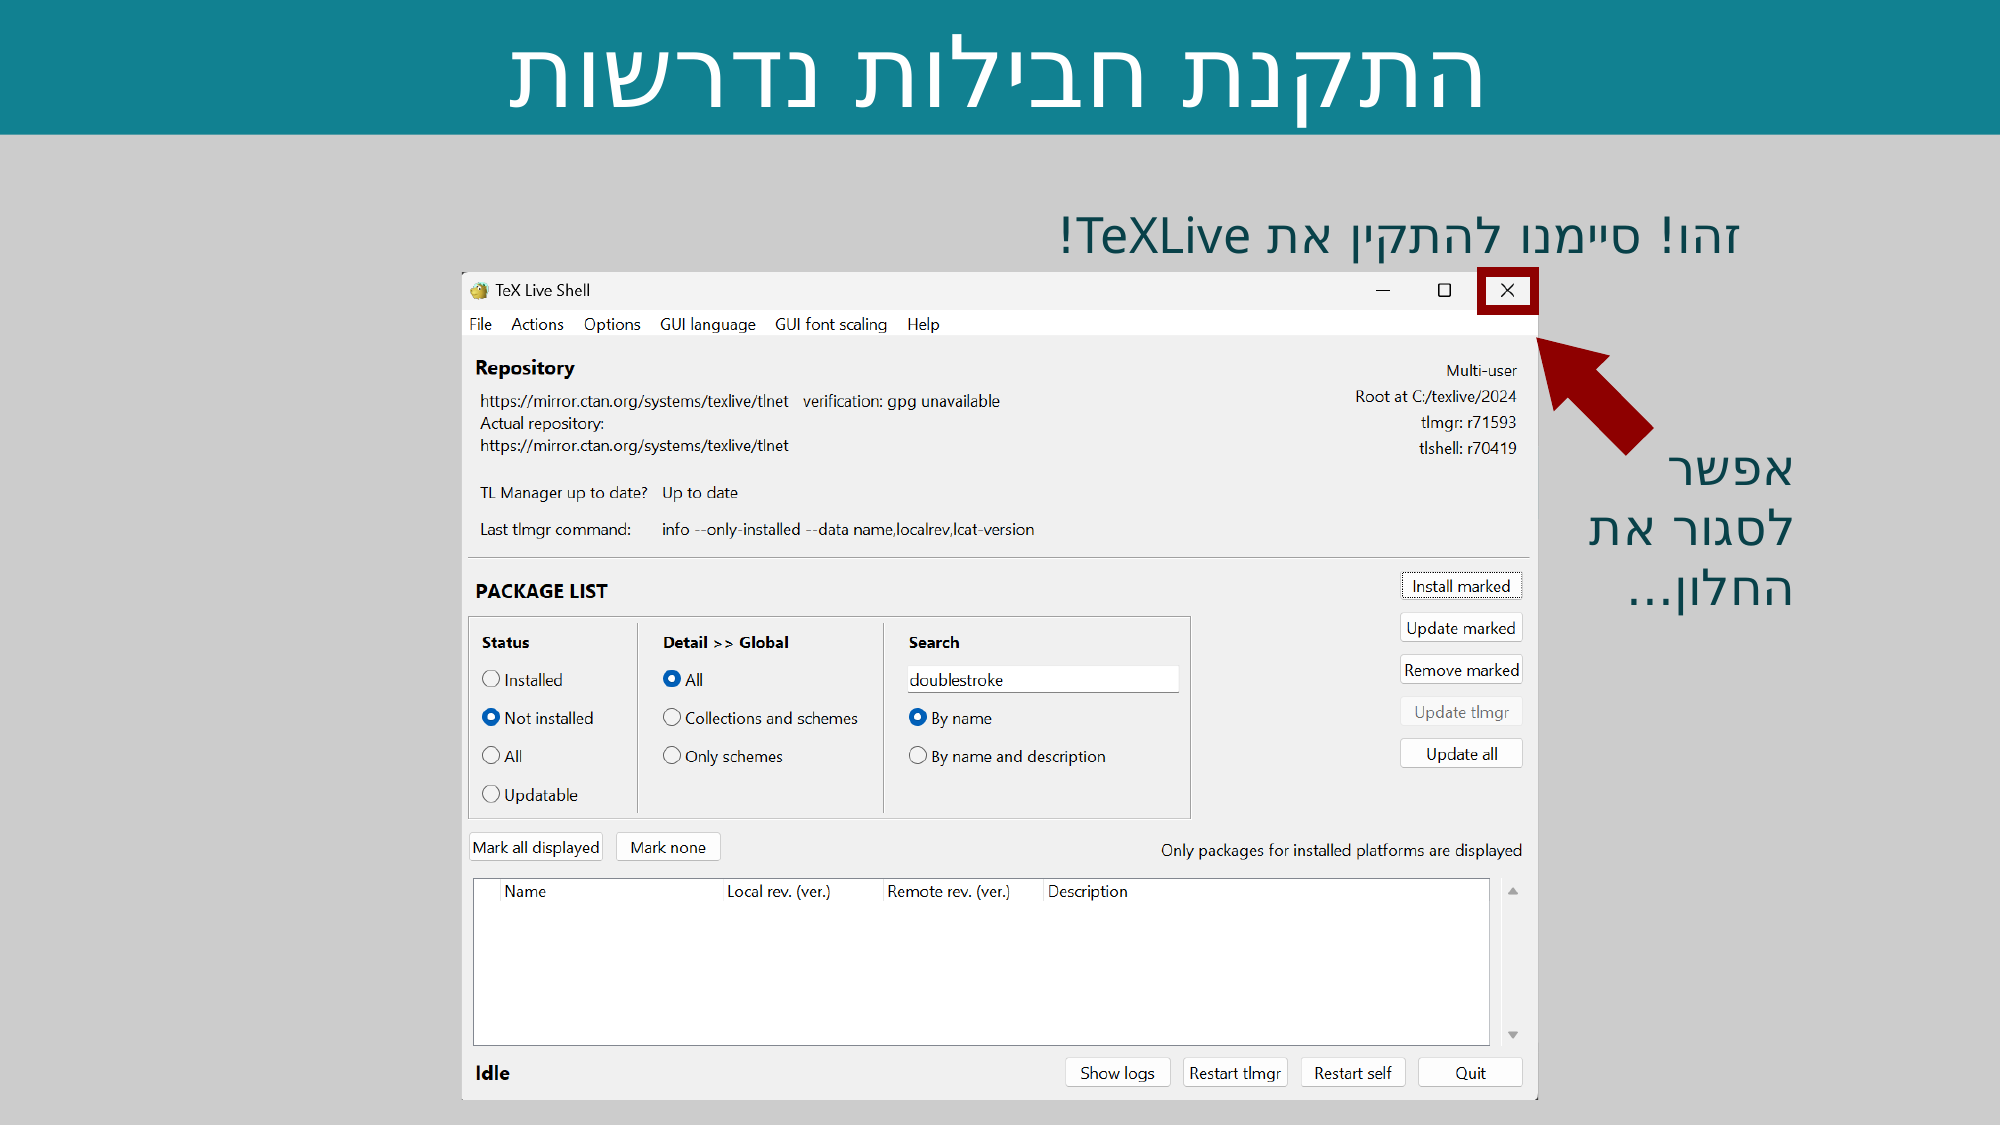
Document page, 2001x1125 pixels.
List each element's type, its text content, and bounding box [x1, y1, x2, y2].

text_box זהו! סיימנו להתקין את TeXLive! [243, 136, 1757, 271]
text_box אפשר לסגור את החלון... [1628, 427, 1811, 623]
text_box התקנת חבילות נדרשות [0, 0, 2000, 135]
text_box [461, 272, 1628, 1100]
